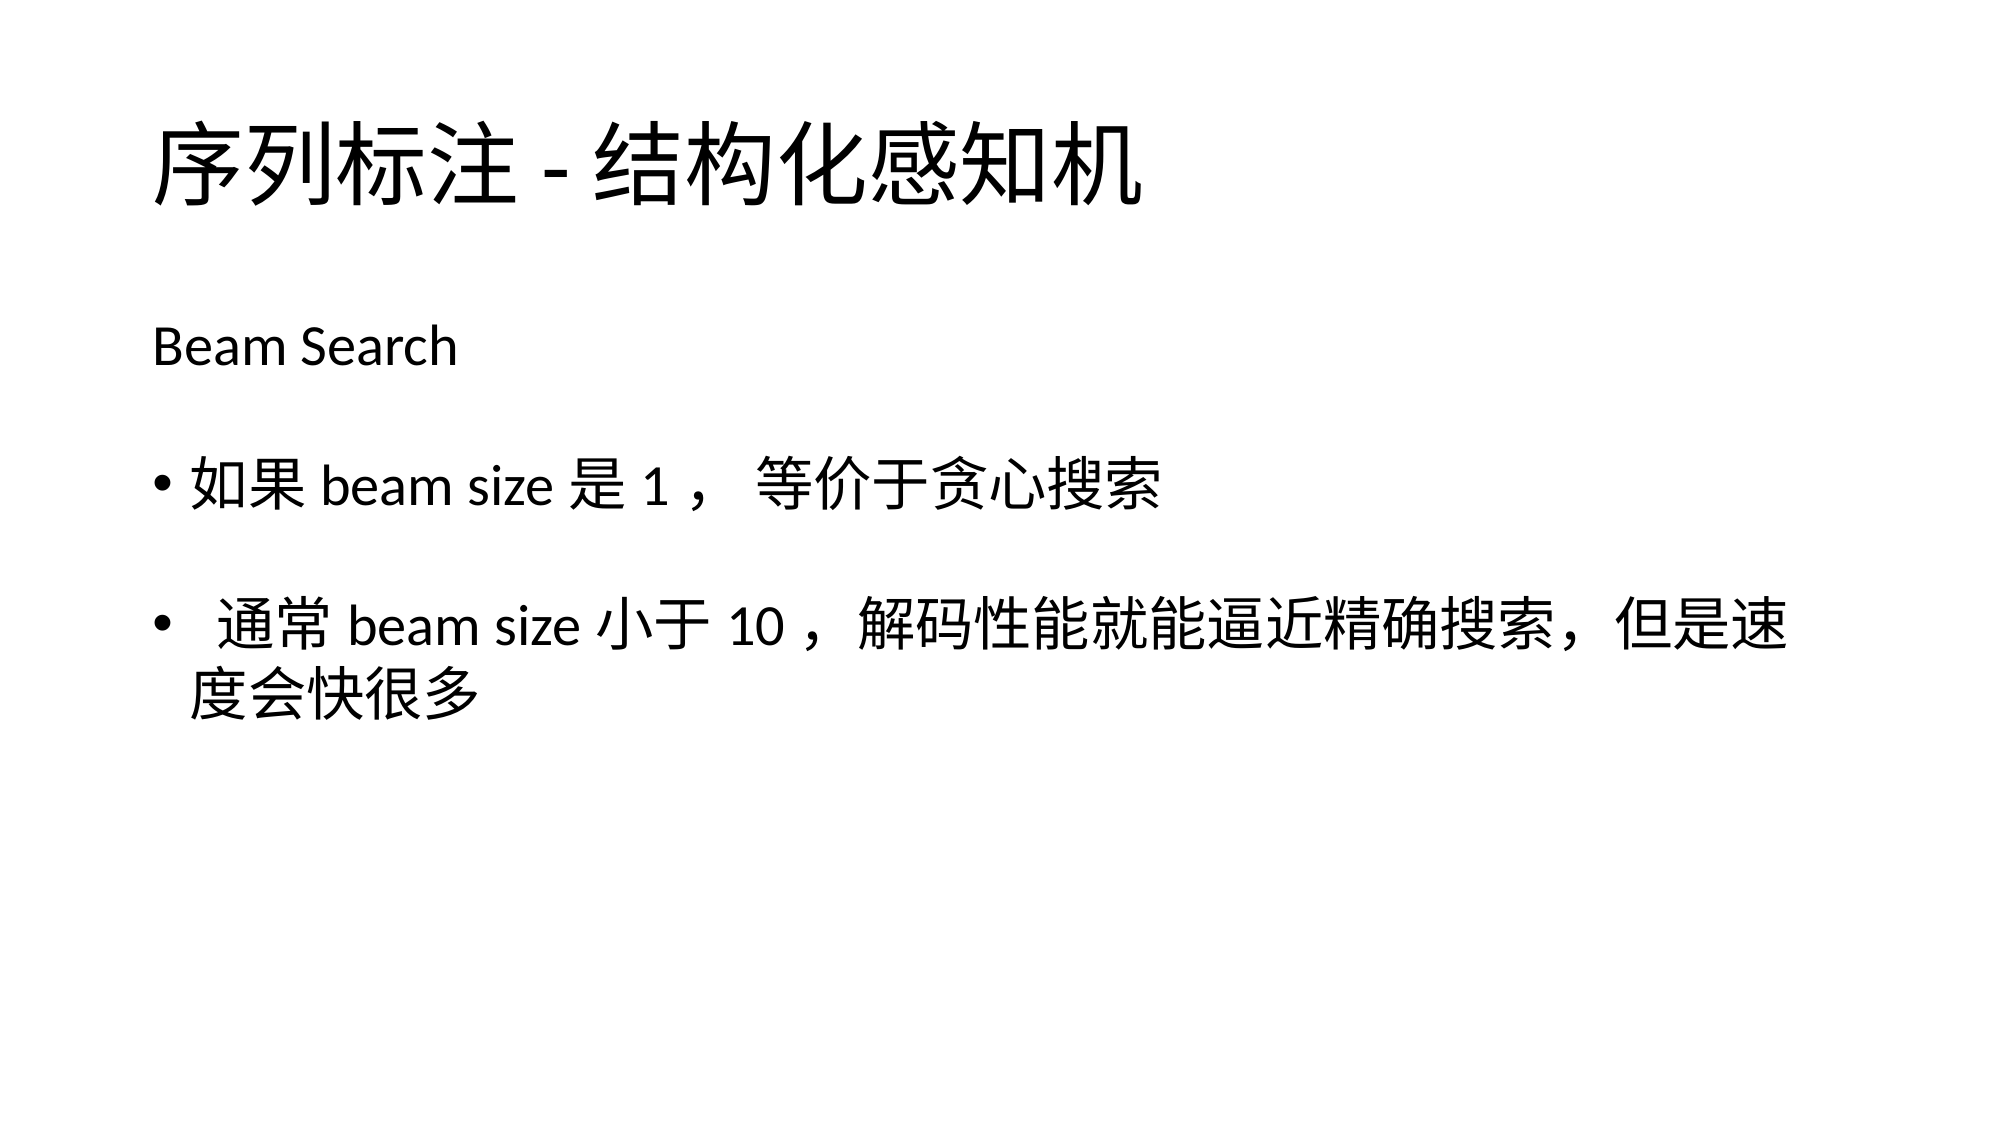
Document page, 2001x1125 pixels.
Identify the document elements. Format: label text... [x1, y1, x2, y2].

list Beam Search 如果beam size是1， 等价于贪心搜索 通常beam size小于10，解码性能就能逼近精确搜索，但是速度会快很多 [137, 299, 1863, 1014]
title 序列标注-结构化感知机 [137, 59, 1863, 278]
